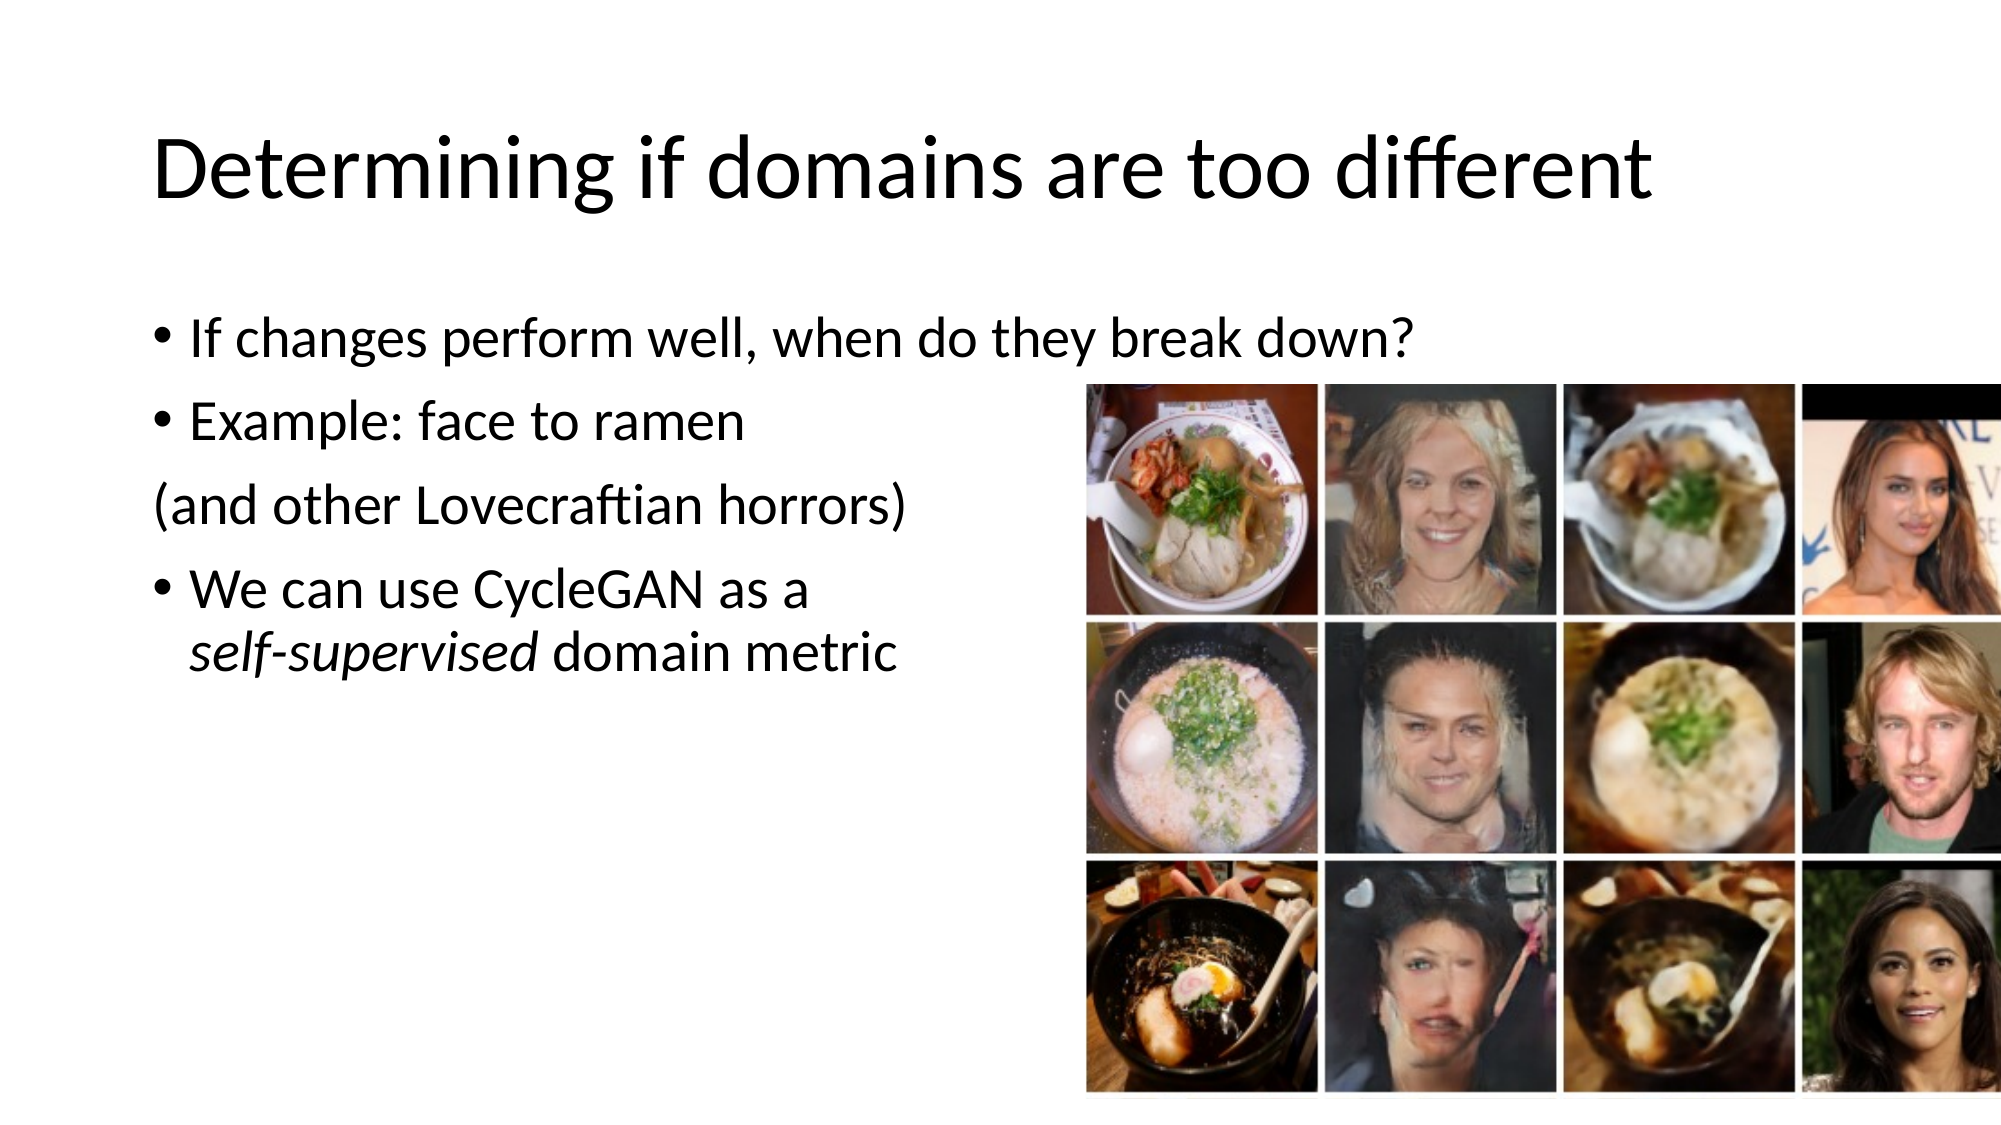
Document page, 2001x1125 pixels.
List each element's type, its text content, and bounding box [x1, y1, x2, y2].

title Determining if domains are too different [137, 59, 1863, 278]
picture [1085, 384, 2001, 1099]
list If changes perform well, when do they break down? Example: face to ramen (and other Lovecraftian horrors) We can use CycleGAN as a self-supervised domain metric [137, 299, 1863, 1014]
